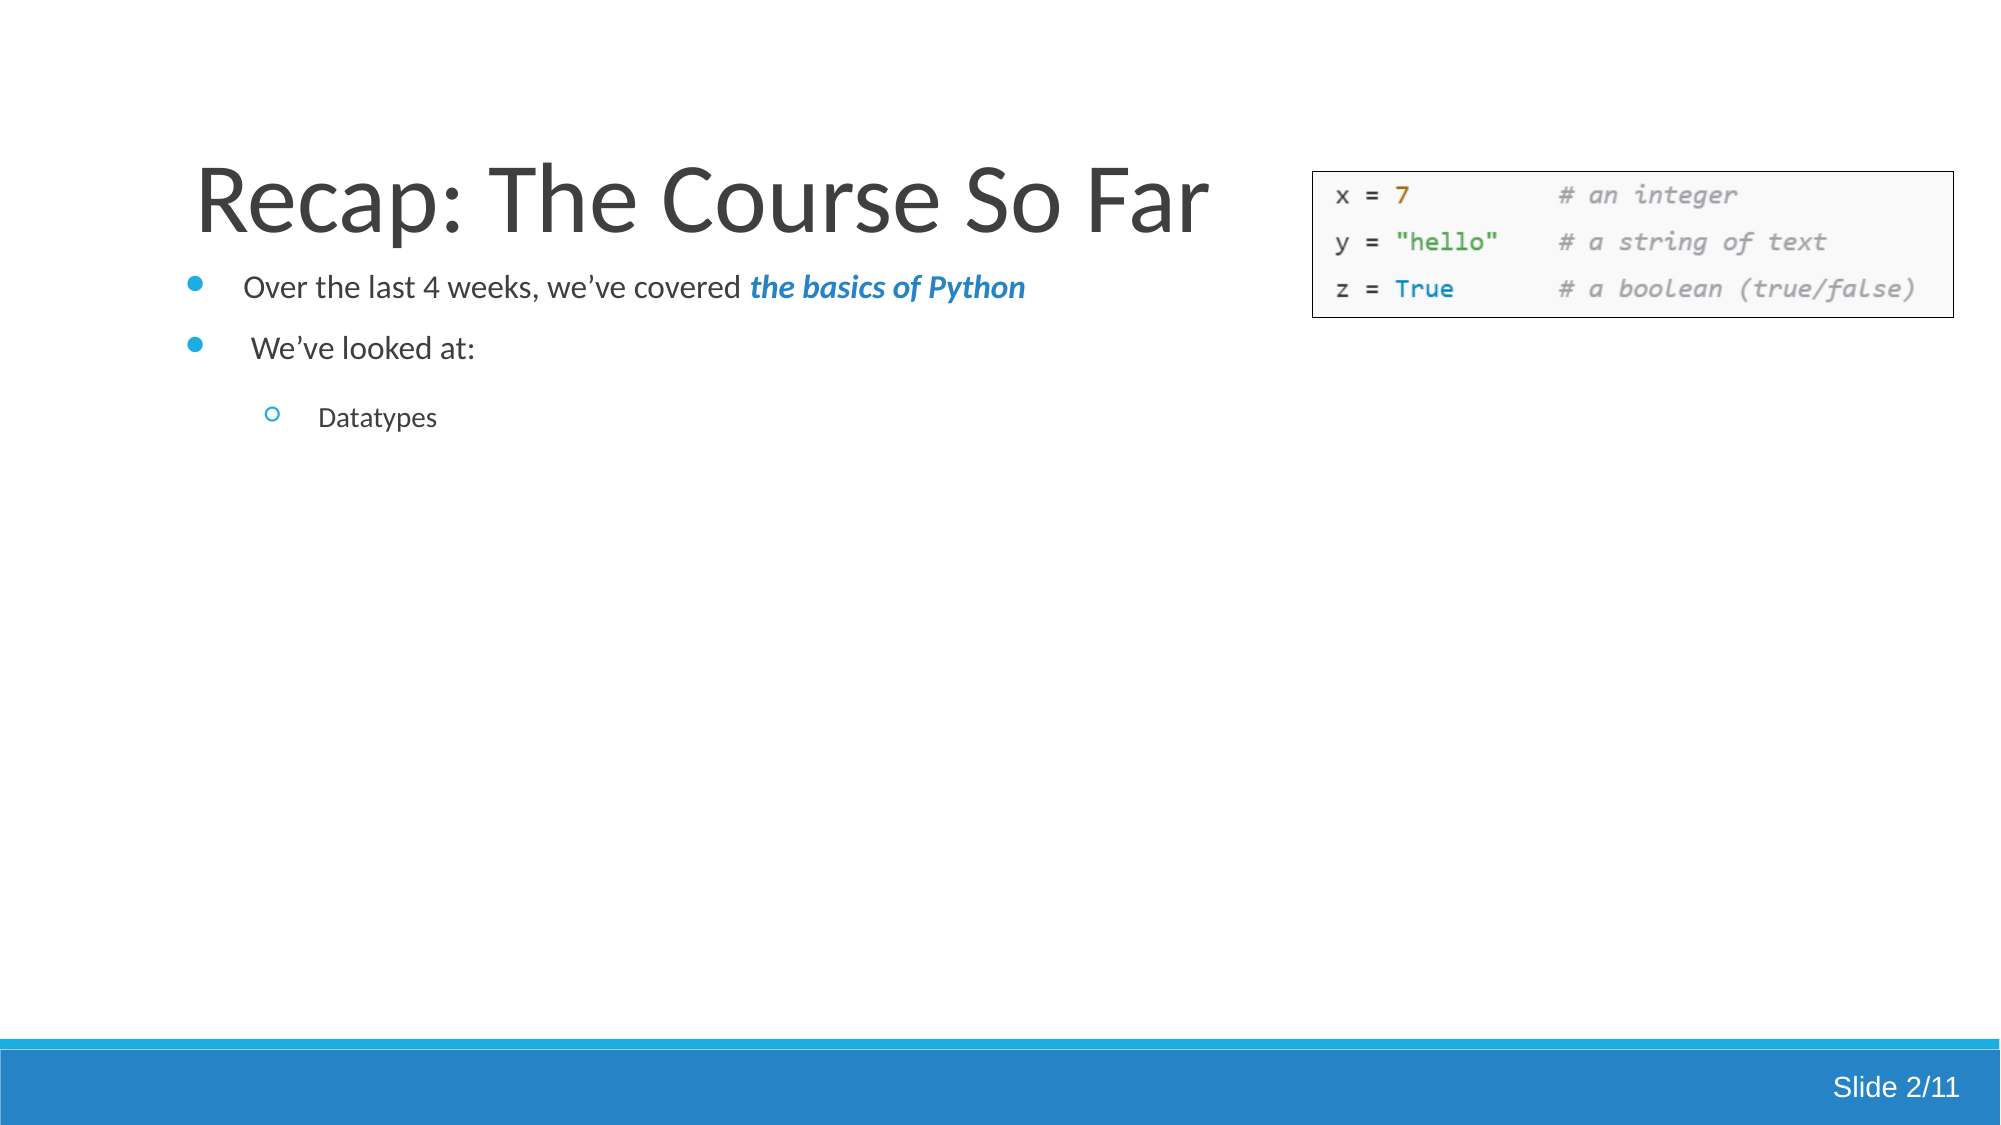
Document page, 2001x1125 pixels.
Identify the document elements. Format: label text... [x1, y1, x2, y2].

text_box [148, 225, 1956, 332]
text_box Slide 2/11 [1817, 1053, 2000, 1125]
title Recap: The Course So Far [180, 22, 1830, 260]
picture [1312, 171, 1954, 318]
text_box Over the last 4 weeks, we’ve covered the basics of Python We’ve looked at: Datatypes [168, 262, 1182, 847]
